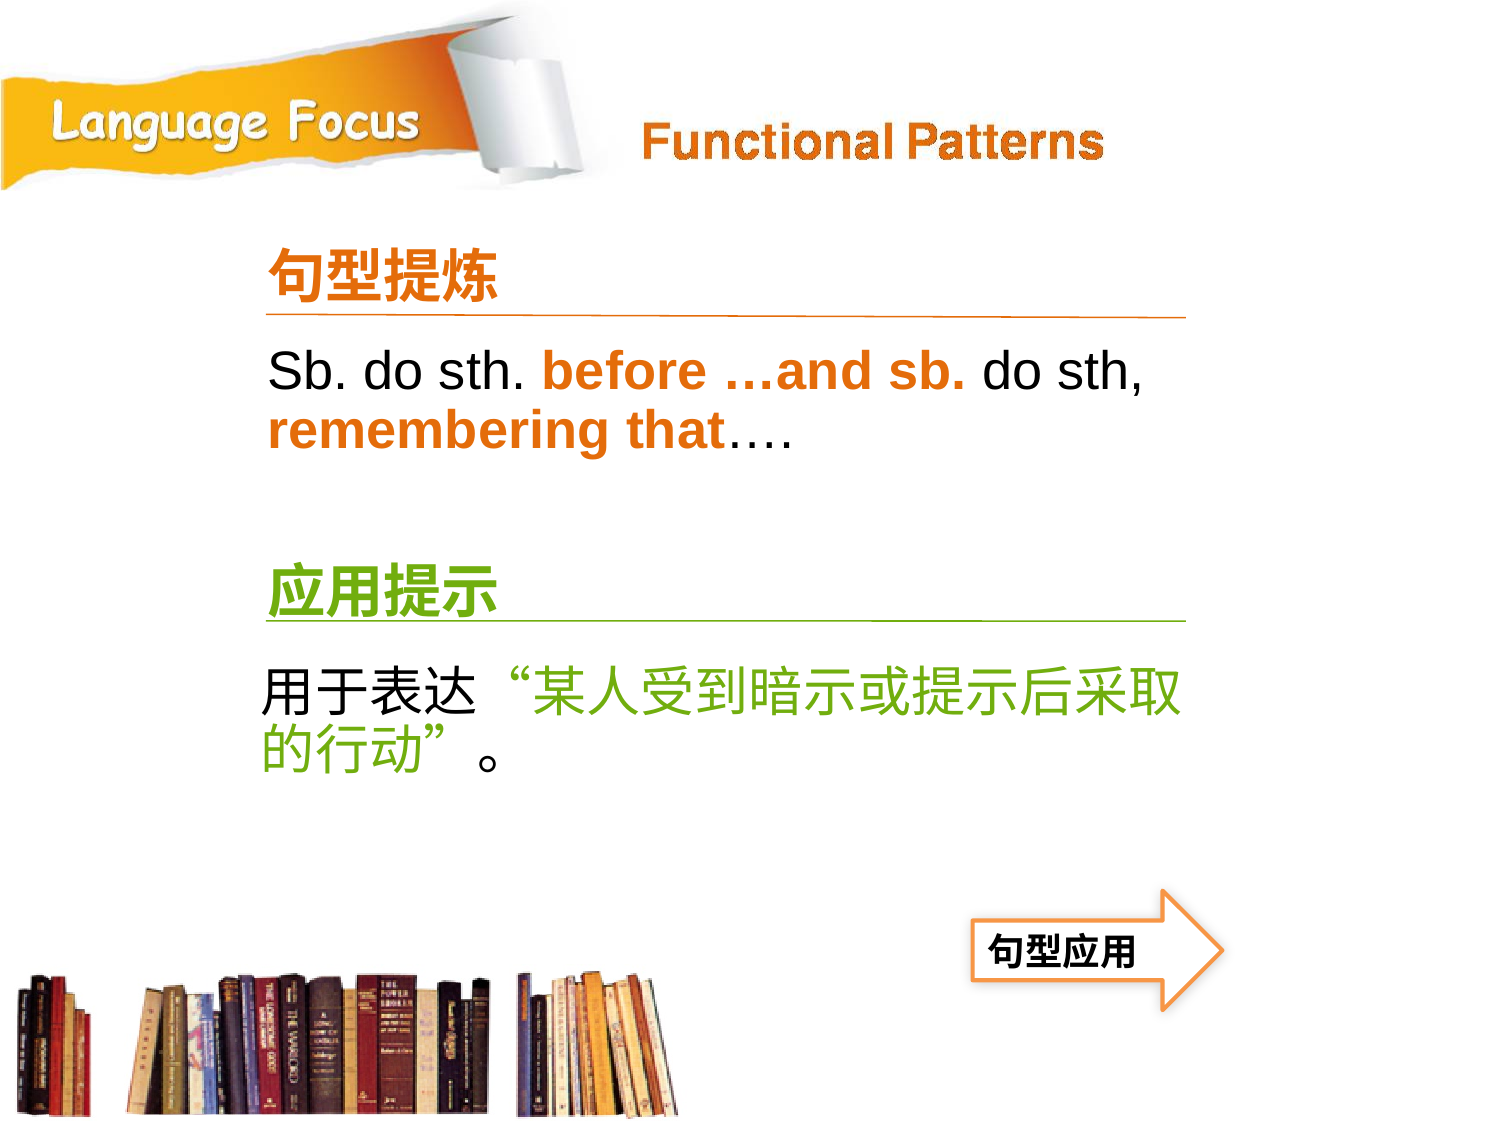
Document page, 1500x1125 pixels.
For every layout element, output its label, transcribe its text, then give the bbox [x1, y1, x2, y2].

text_box 用于表达“某人受到暗示或提示后采取的行动”。 [246, 656, 1245, 788]
text_box 应用提示 [252, 546, 560, 632]
picture [0, 963, 691, 1122]
text_box Sb. do sth. before …and sb. do sth, remembering that…. [252, 334, 1282, 467]
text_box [265, 314, 1187, 318]
text_box 句型提炼 [252, 231, 573, 317]
picture [0, 0, 1187, 192]
text_box 句型应用 [970, 888, 1225, 1013]
